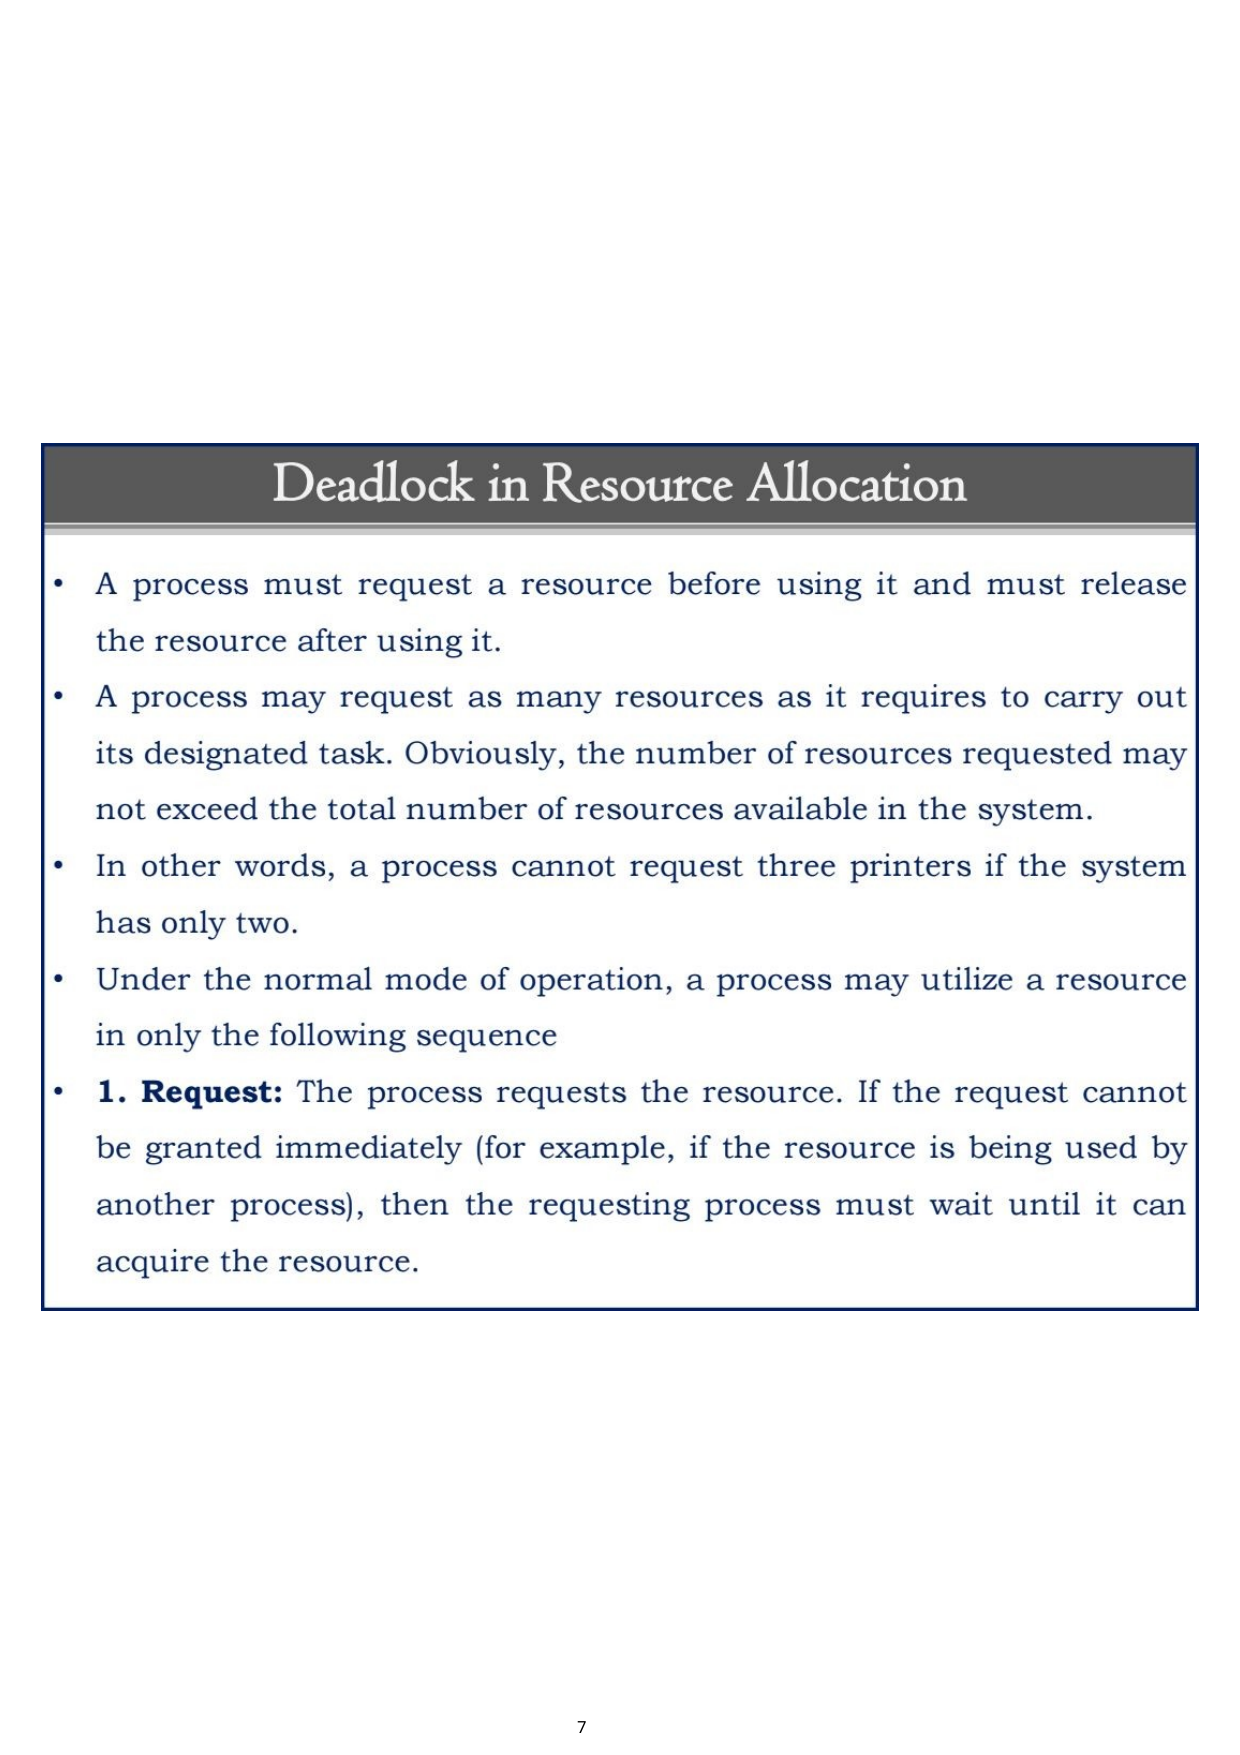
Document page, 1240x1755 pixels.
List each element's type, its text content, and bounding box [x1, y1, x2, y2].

slide_number 7 [570, 1713, 605, 1755]
picture [41, 442, 1199, 1311]
